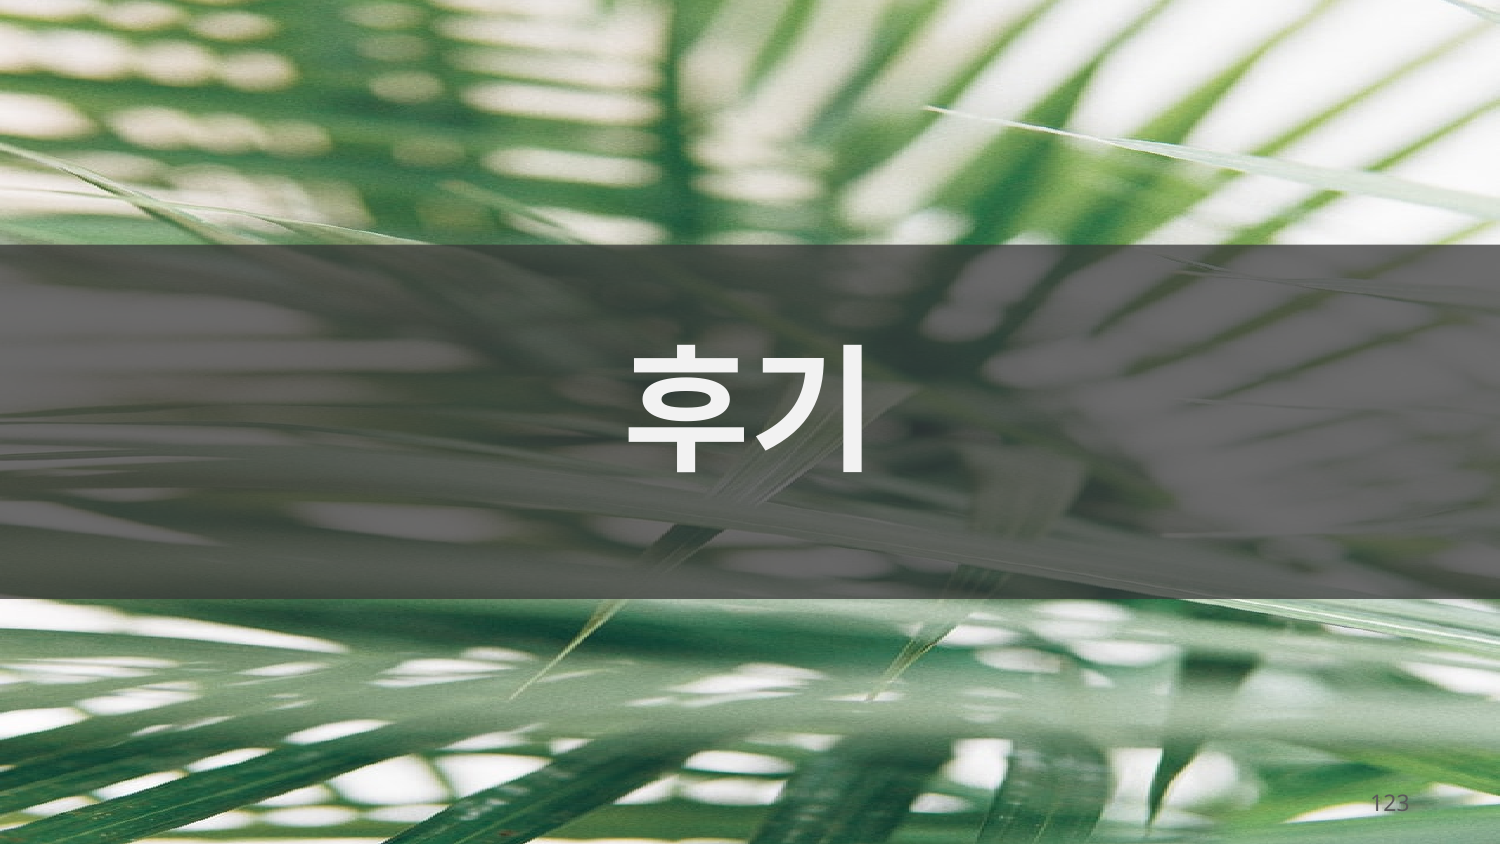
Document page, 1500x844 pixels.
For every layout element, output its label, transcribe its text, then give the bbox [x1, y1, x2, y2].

text_box 후기 [608, 315, 892, 496]
slide_number 123 [1074, 782, 1425, 827]
picture [0, 601, 1500, 844]
text_box [0, 243, 1500, 601]
picture [0, 0, 1500, 243]
